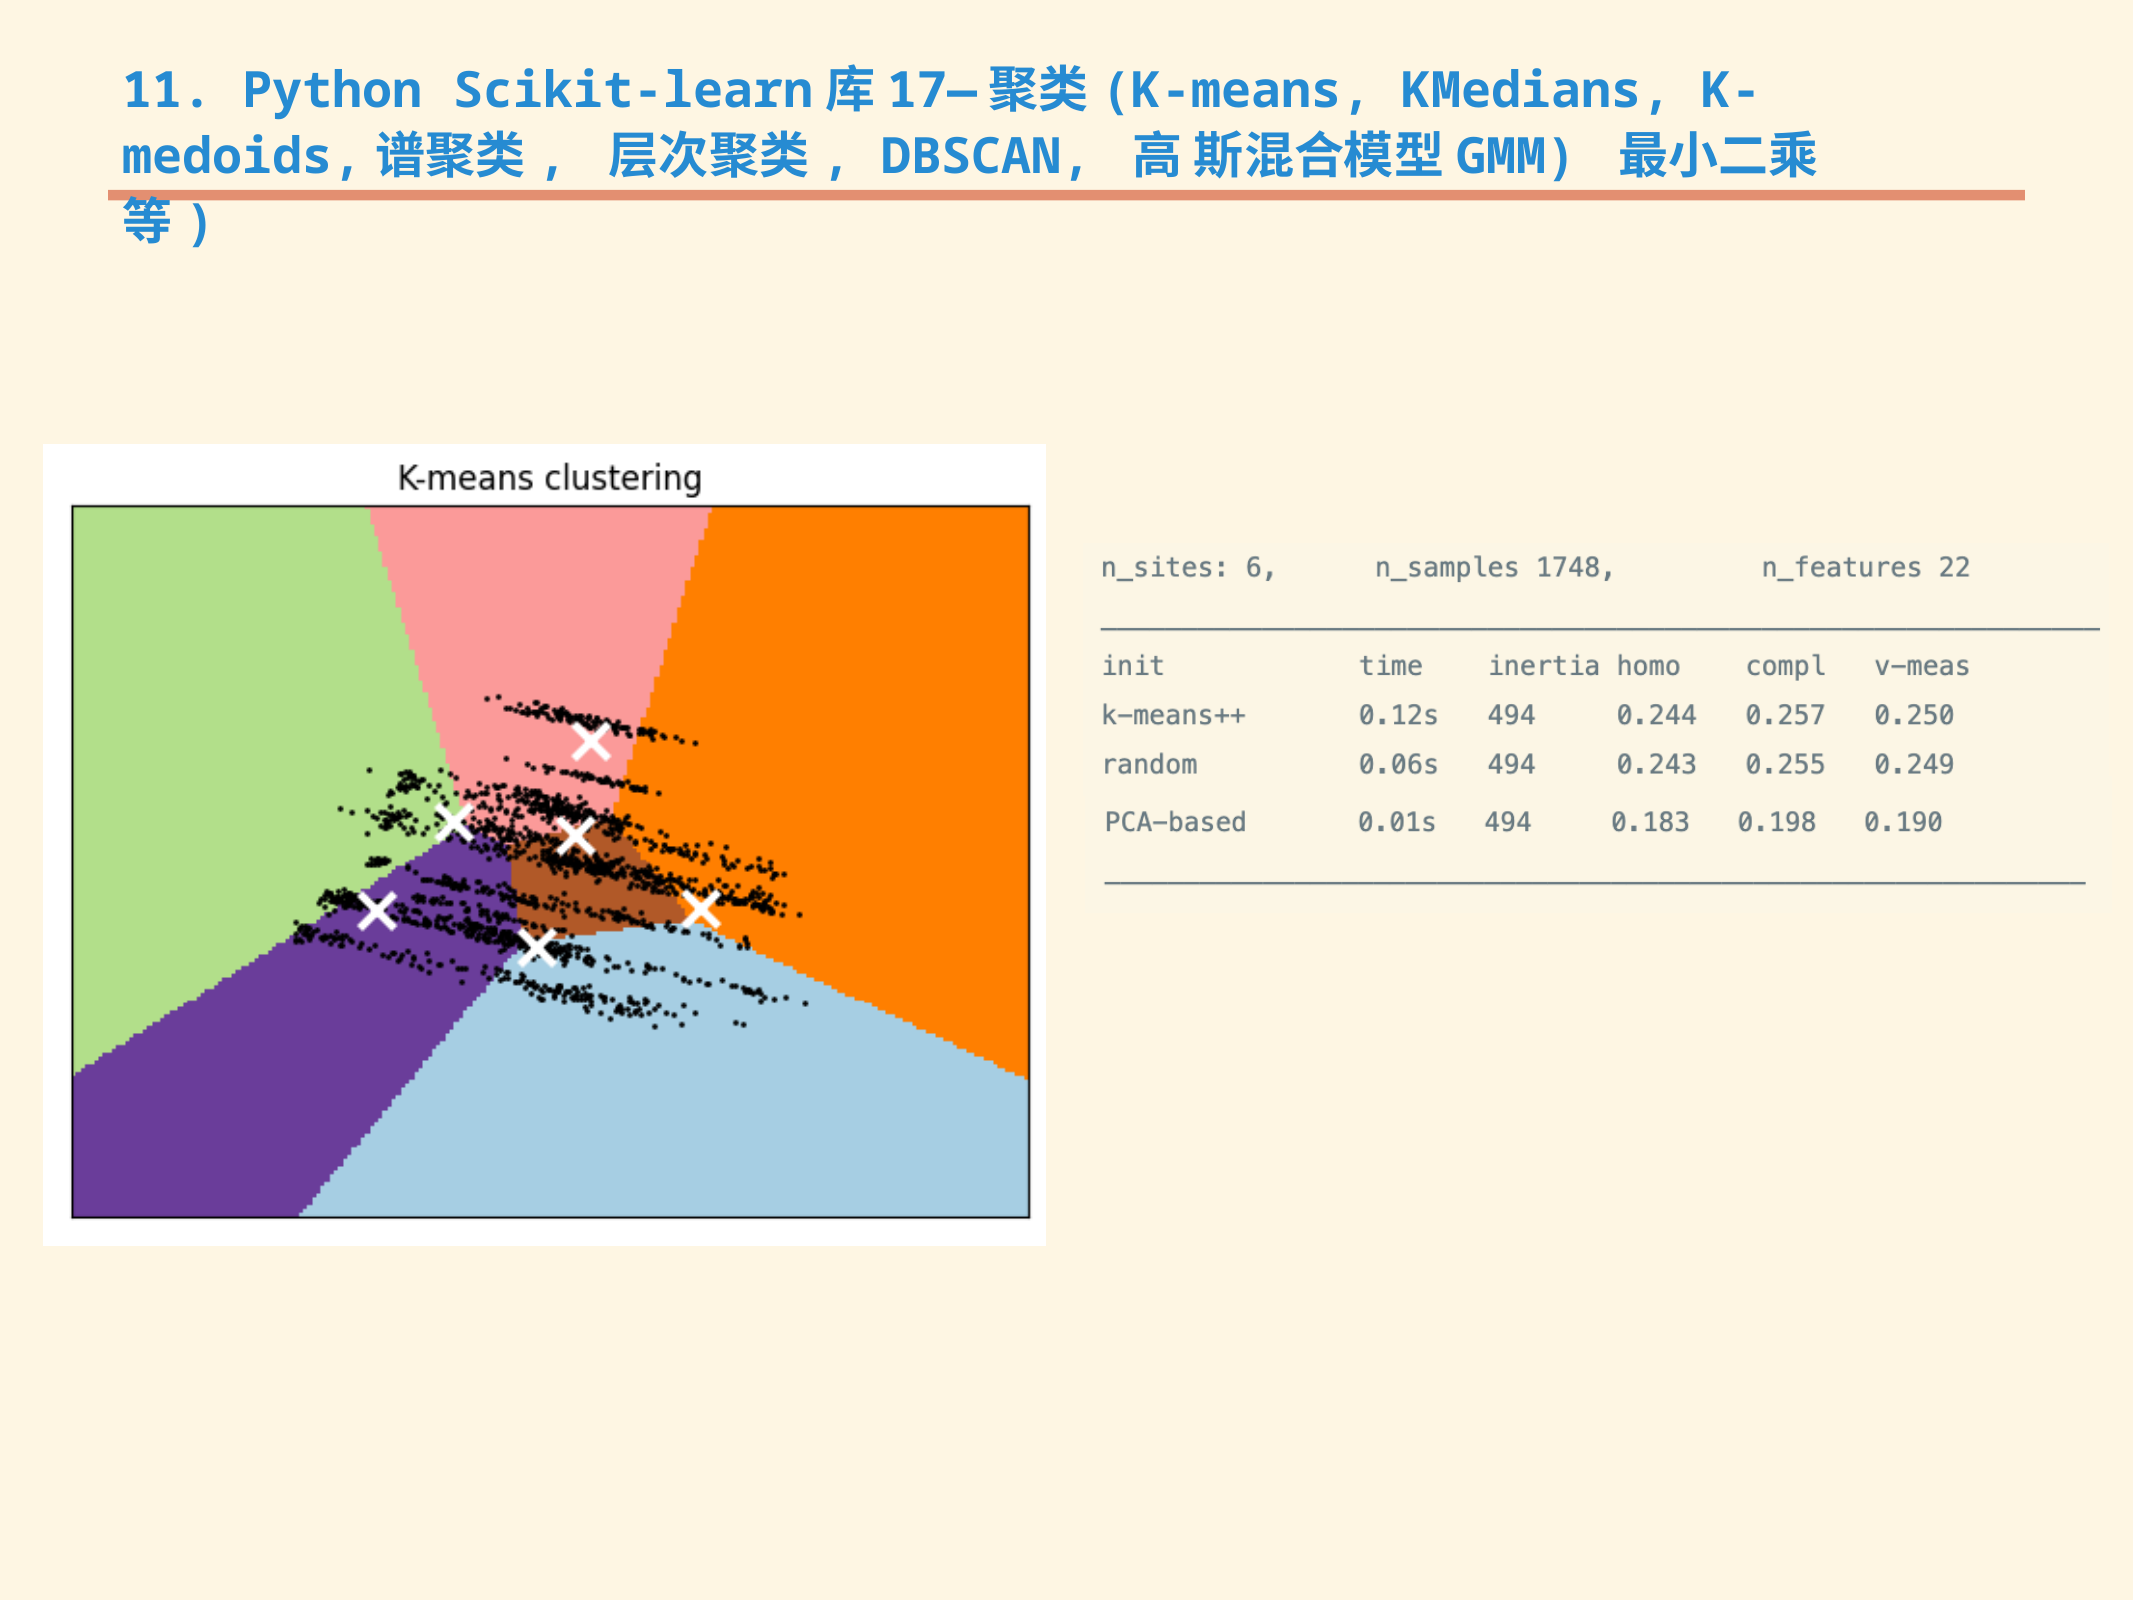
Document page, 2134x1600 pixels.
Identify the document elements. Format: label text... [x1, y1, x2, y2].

picture [43, 443, 1047, 1246]
text_box [1902, 189, 2025, 201]
picture [1082, 543, 2112, 913]
text_box 11. Python Scikit-learn库17—聚类(K-means, KMedians, K-medoids,谱聚类, 层次聚类, DBSCAN, 高 斯混合模型GMM) 最小二乘等) [108, 44, 1902, 257]
